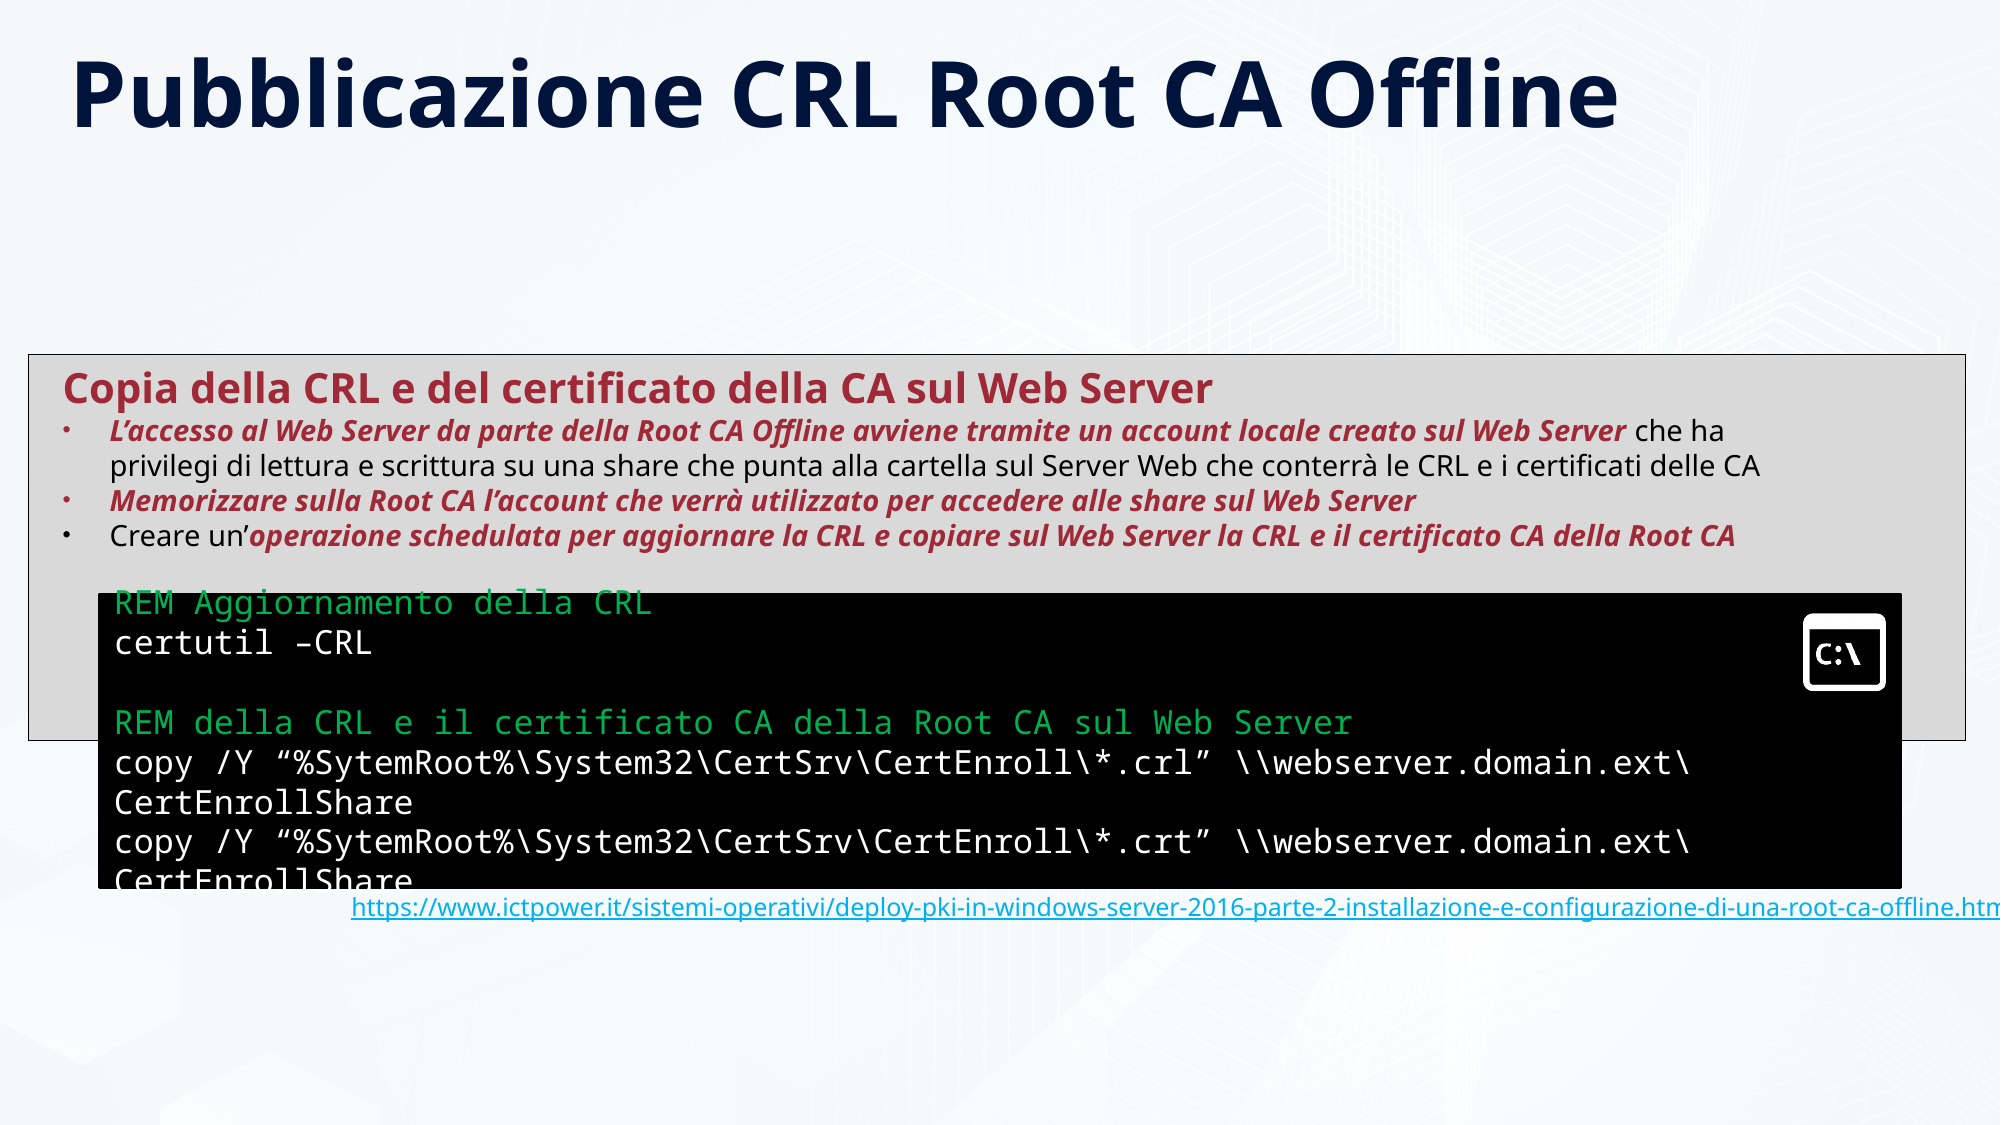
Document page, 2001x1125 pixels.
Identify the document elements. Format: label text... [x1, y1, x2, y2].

title Pubblicazione CRL Root CA Offline [55, 29, 1945, 166]
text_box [99, 593, 1901, 888]
text_box https://www.ictpower.it/sistemi-operativi/deploy-pki-in-windows-server-2016-parte-2-installazione-e-configurazione-di-una-root-ca-offline.htm [351, 891, 2000, 926]
text_box Copia della CRL e del certificato della CA sul Web Server L’accesso al Web Server da parte della Root CA Offline avviene tramite un account locale creato sul Web Server che ha privilegi di lettura e scrittura su una share che punta alla cartella sul Server Web che conterrà le CRL e i certificati delle CA Memorizzare sulla Root CA l’account che verrà utilizzato per accedere alle share sul Web Server Creare un’operazione schedulata per aggiornare la CRL e copiare sul Web Server la CRL e il certificato CA della Root CA [28, 354, 1966, 741]
